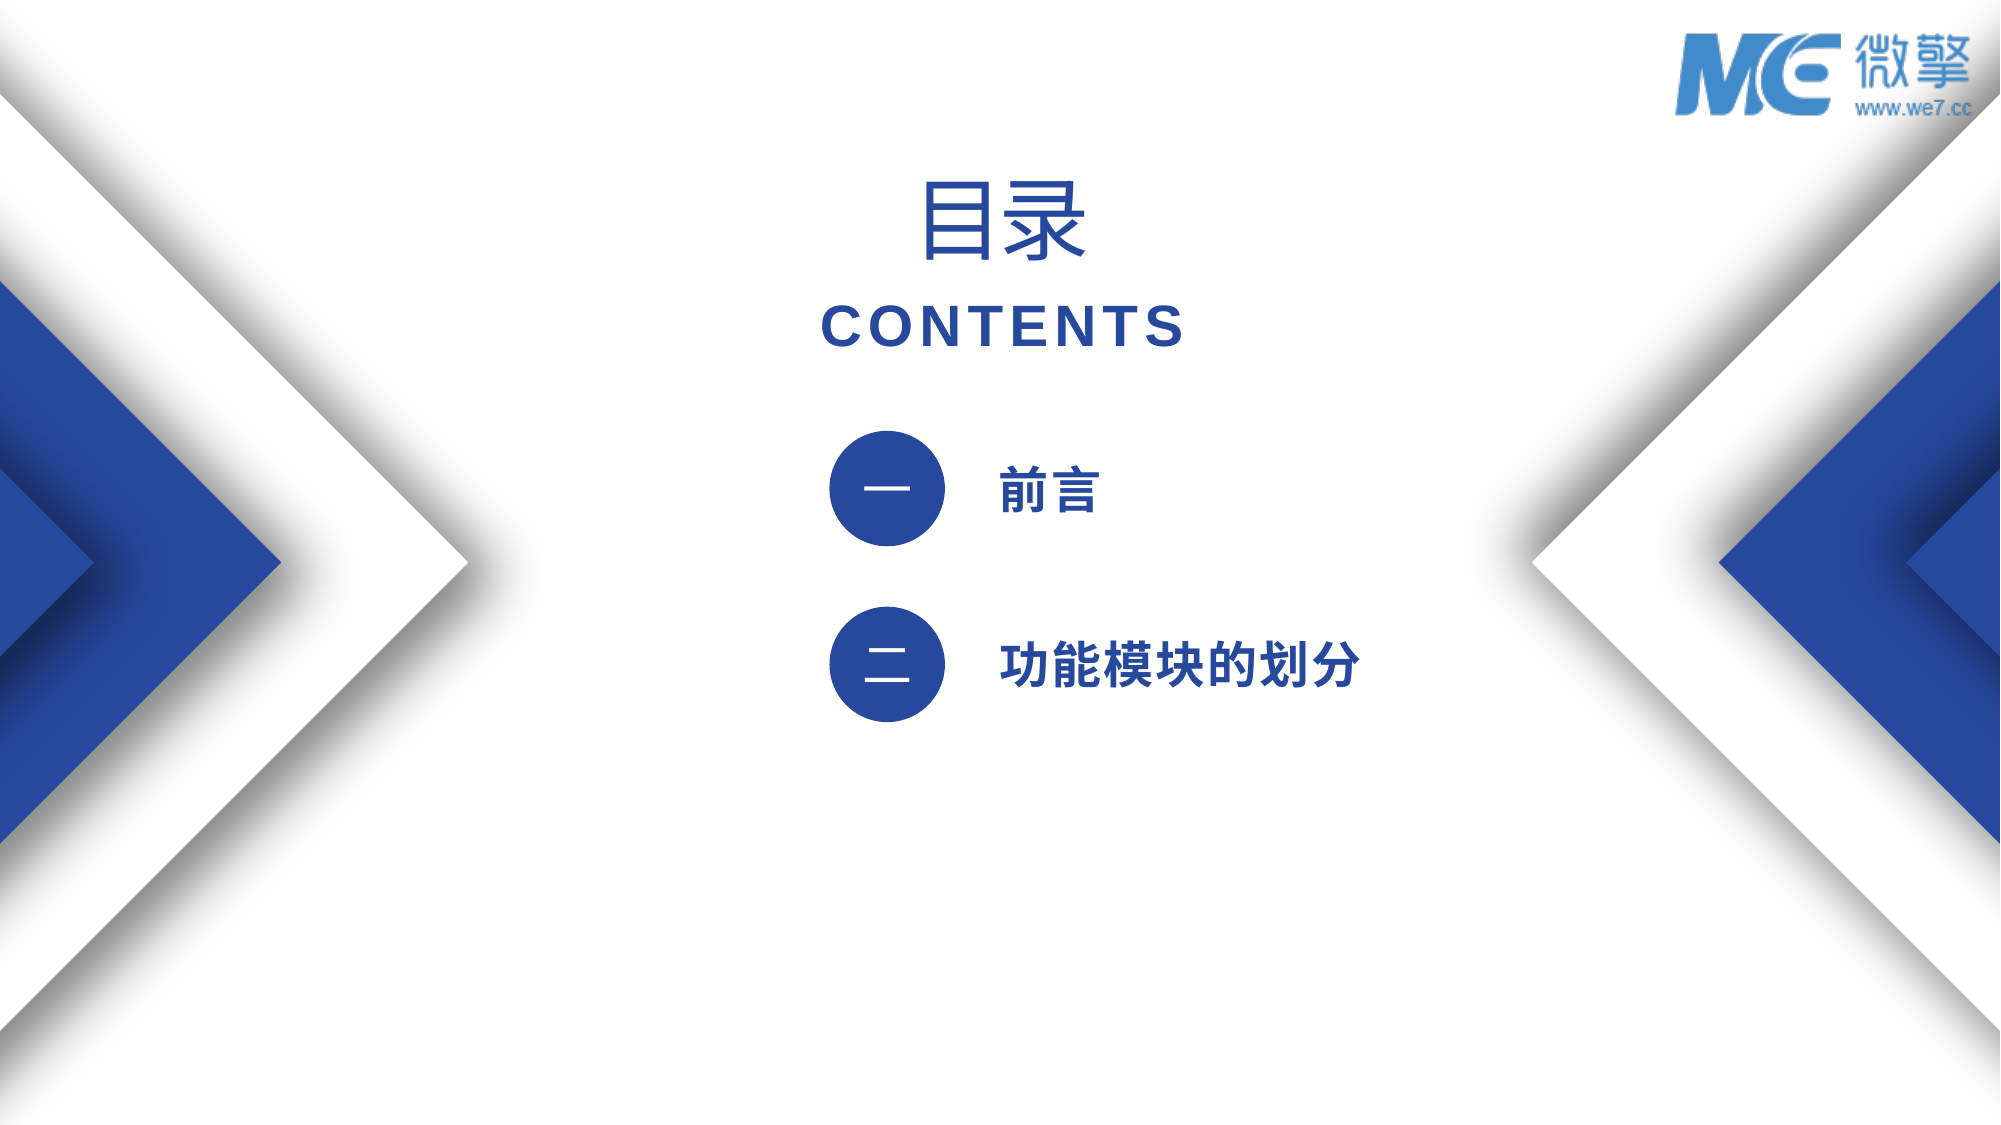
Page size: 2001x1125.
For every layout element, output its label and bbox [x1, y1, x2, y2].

text_box [0, 0, 2000, 1125]
text_box [415, 154, 1378, 854]
picture [1649, 7, 1994, 144]
